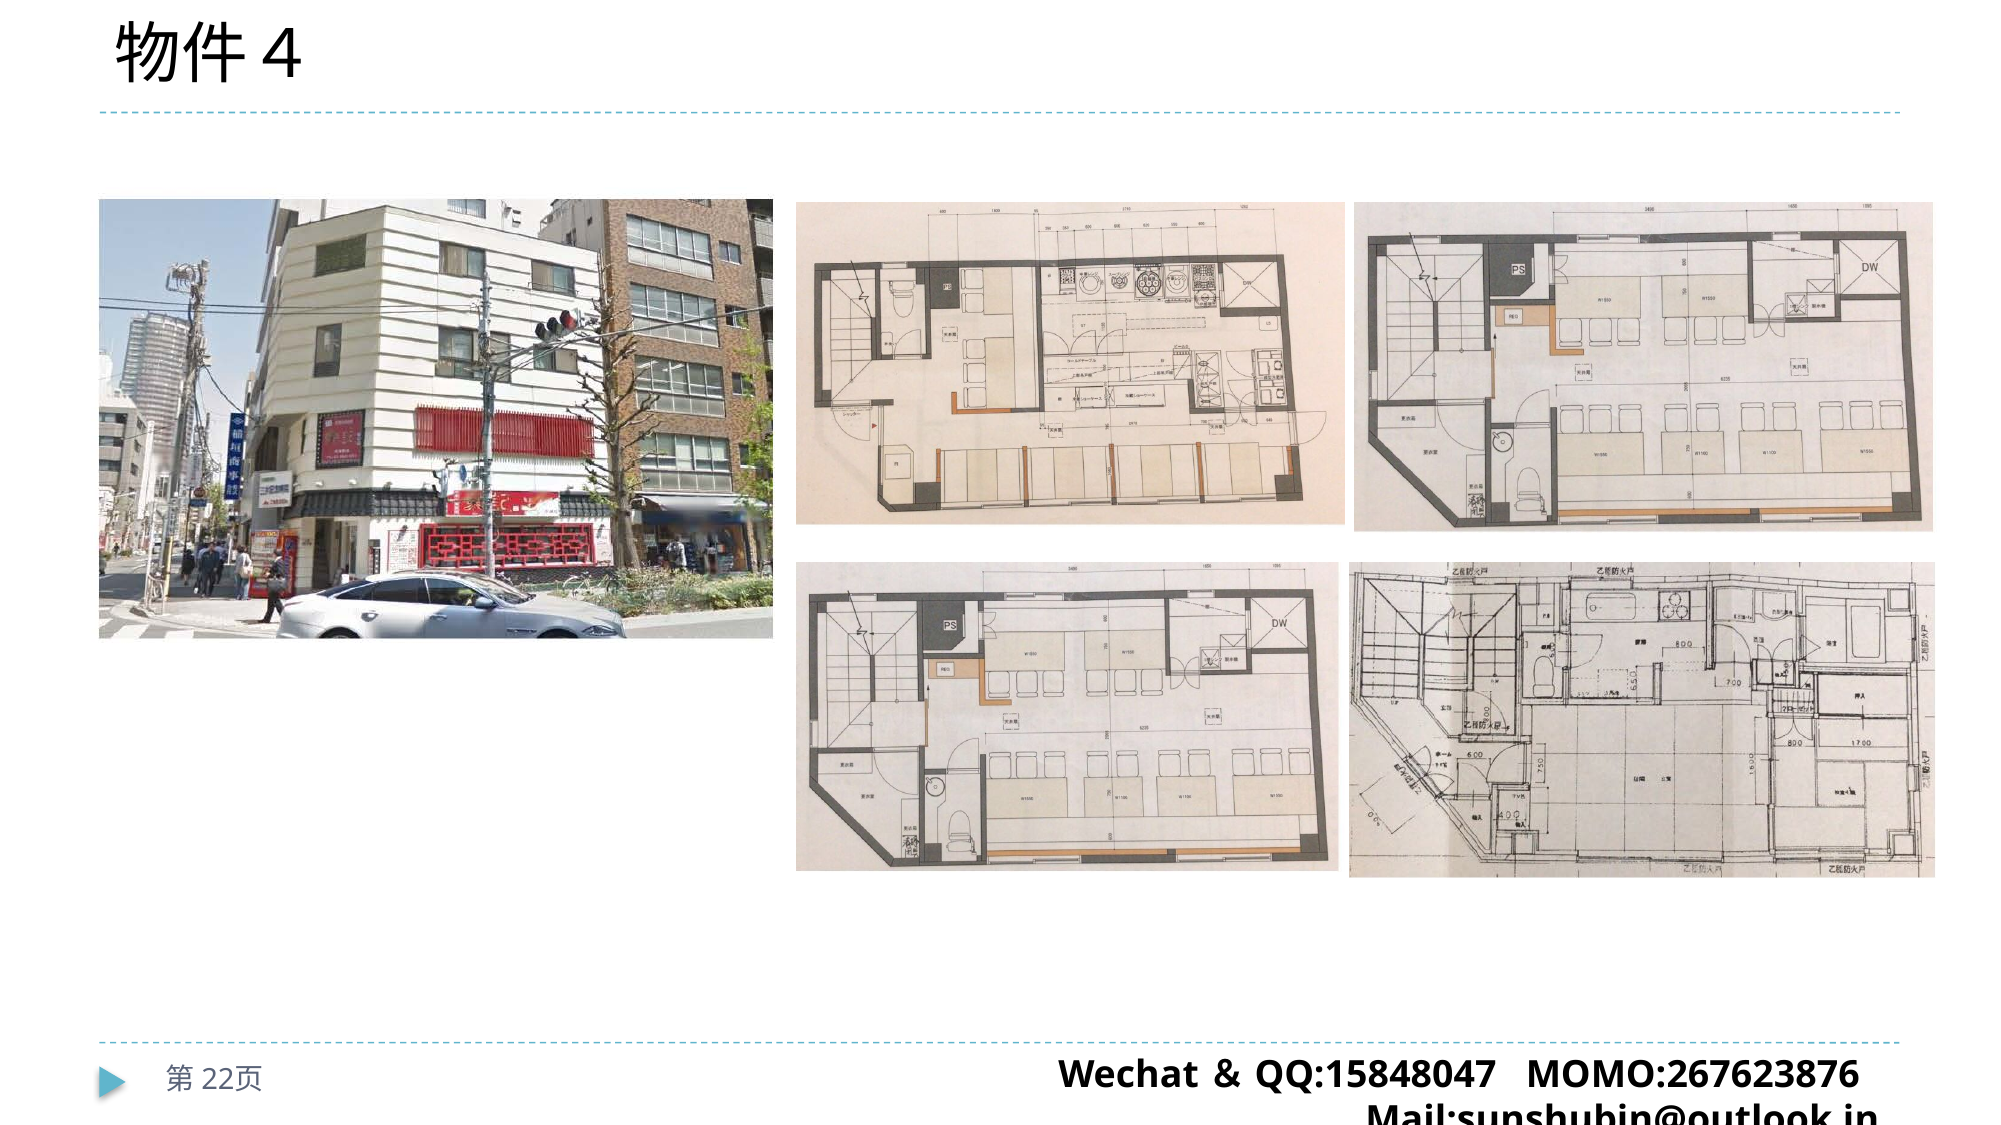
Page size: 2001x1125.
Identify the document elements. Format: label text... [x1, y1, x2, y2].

title 物件４ [99, 3, 1900, 99]
picture [795, 562, 1345, 888]
picture [1349, 562, 1936, 878]
slide_number 第22页 [150, 1053, 483, 1114]
picture [87, 187, 791, 651]
picture [795, 202, 1345, 529]
picture [1354, 202, 1940, 551]
